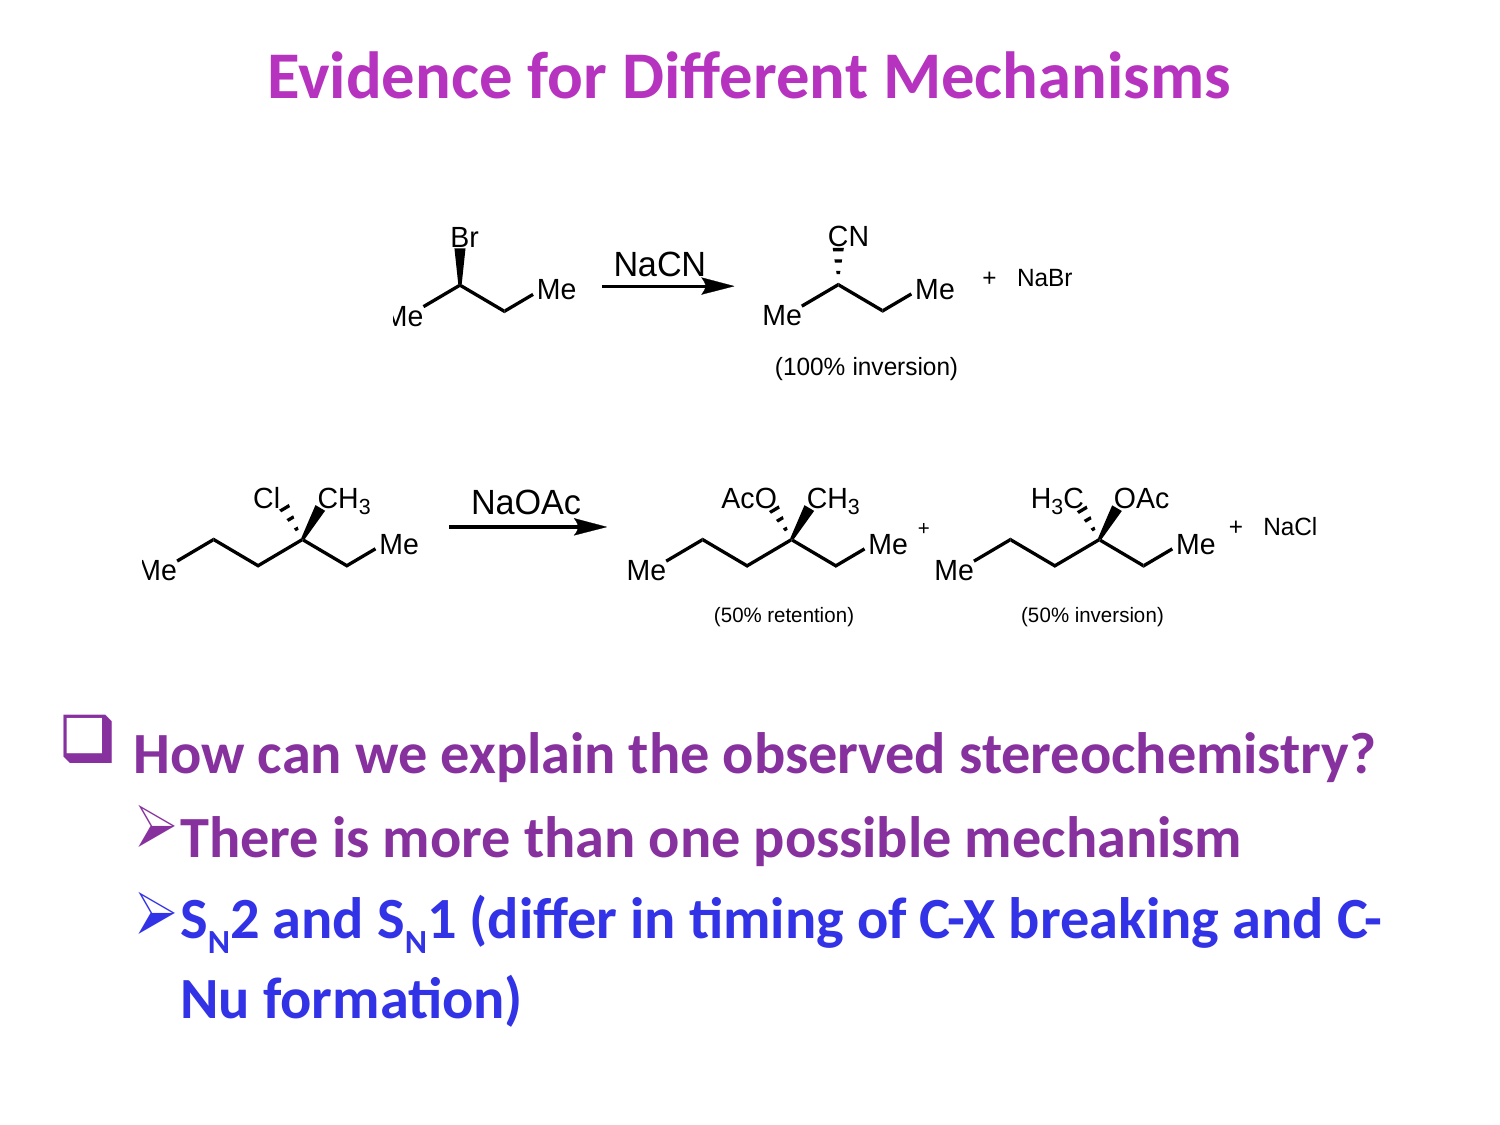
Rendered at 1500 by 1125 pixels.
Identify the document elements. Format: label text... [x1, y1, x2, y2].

text_box Evidence for Different Mechanisms [252, 24, 1248, 120]
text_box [393, 224, 1107, 393]
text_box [142, 485, 1358, 640]
text_box How can we explain the observed stereochemistry? There is more than one possible mechanism SN2 and SN1 (differ in timing of C-X breaking and C-Nu formation) [43, 699, 1457, 1063]
